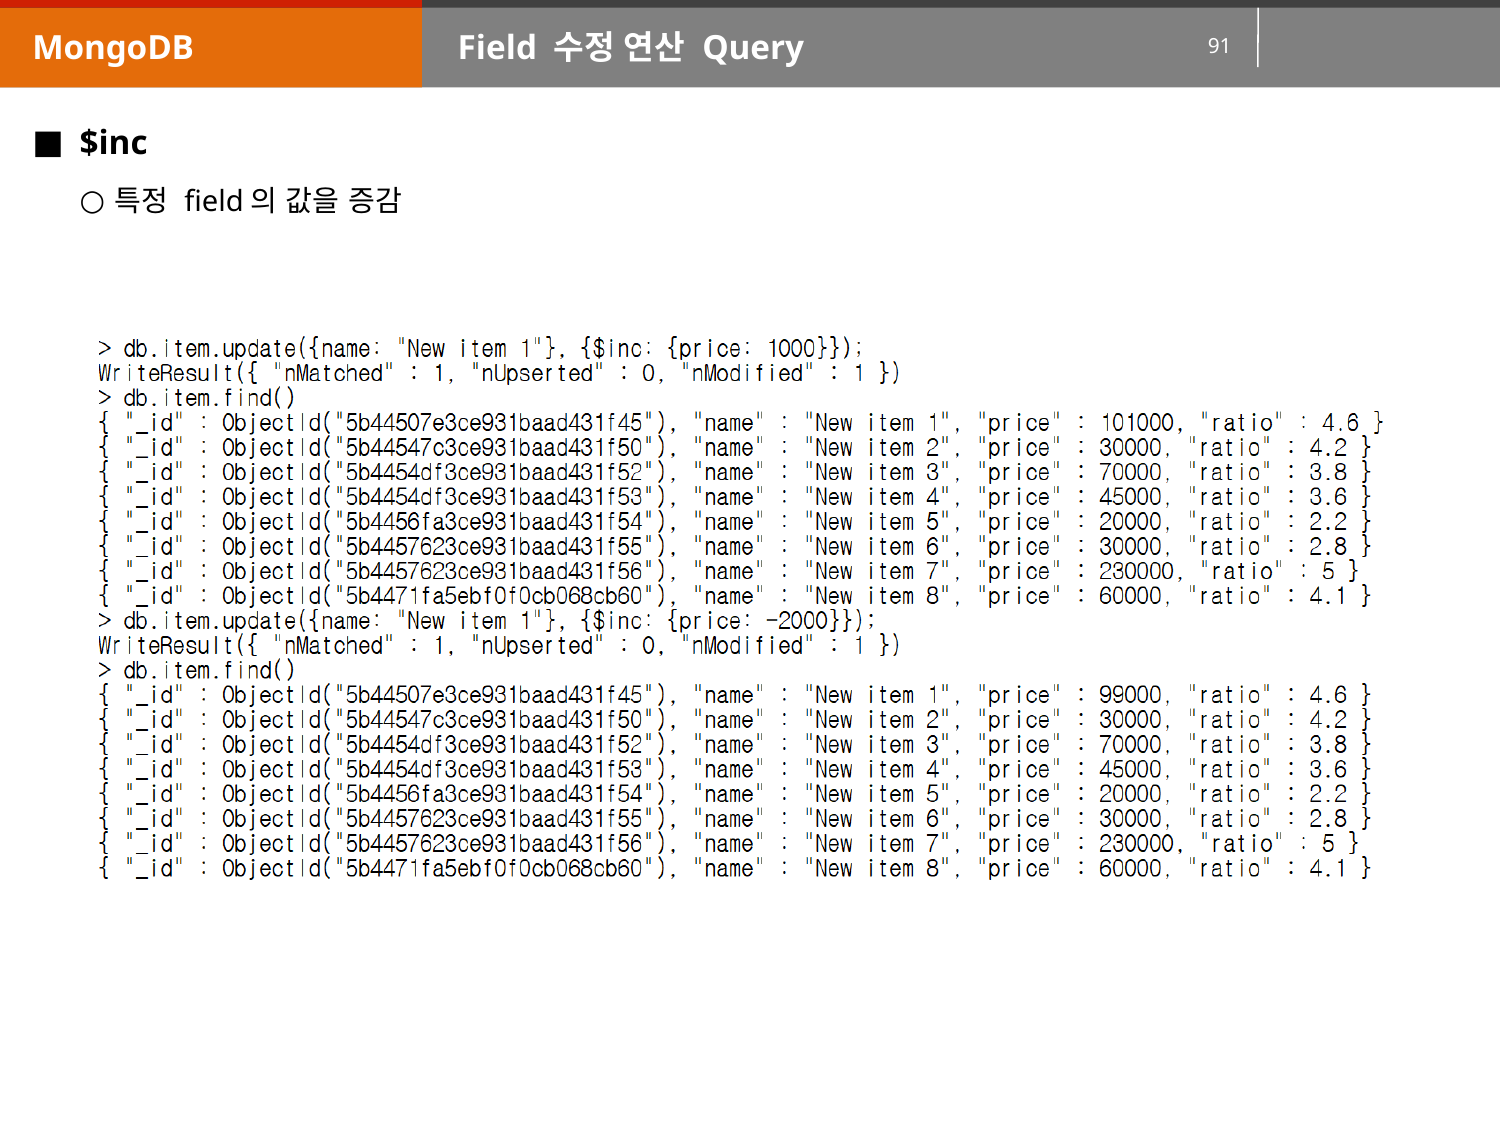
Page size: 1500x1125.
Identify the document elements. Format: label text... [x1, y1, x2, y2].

list MongoDB [17, 10, 432, 81]
picture [99, 335, 1401, 884]
list $inc 특정 field의 값을 증감 [17, 113, 1483, 1106]
list Field 수정 연산 Query [442, 10, 1199, 81]
